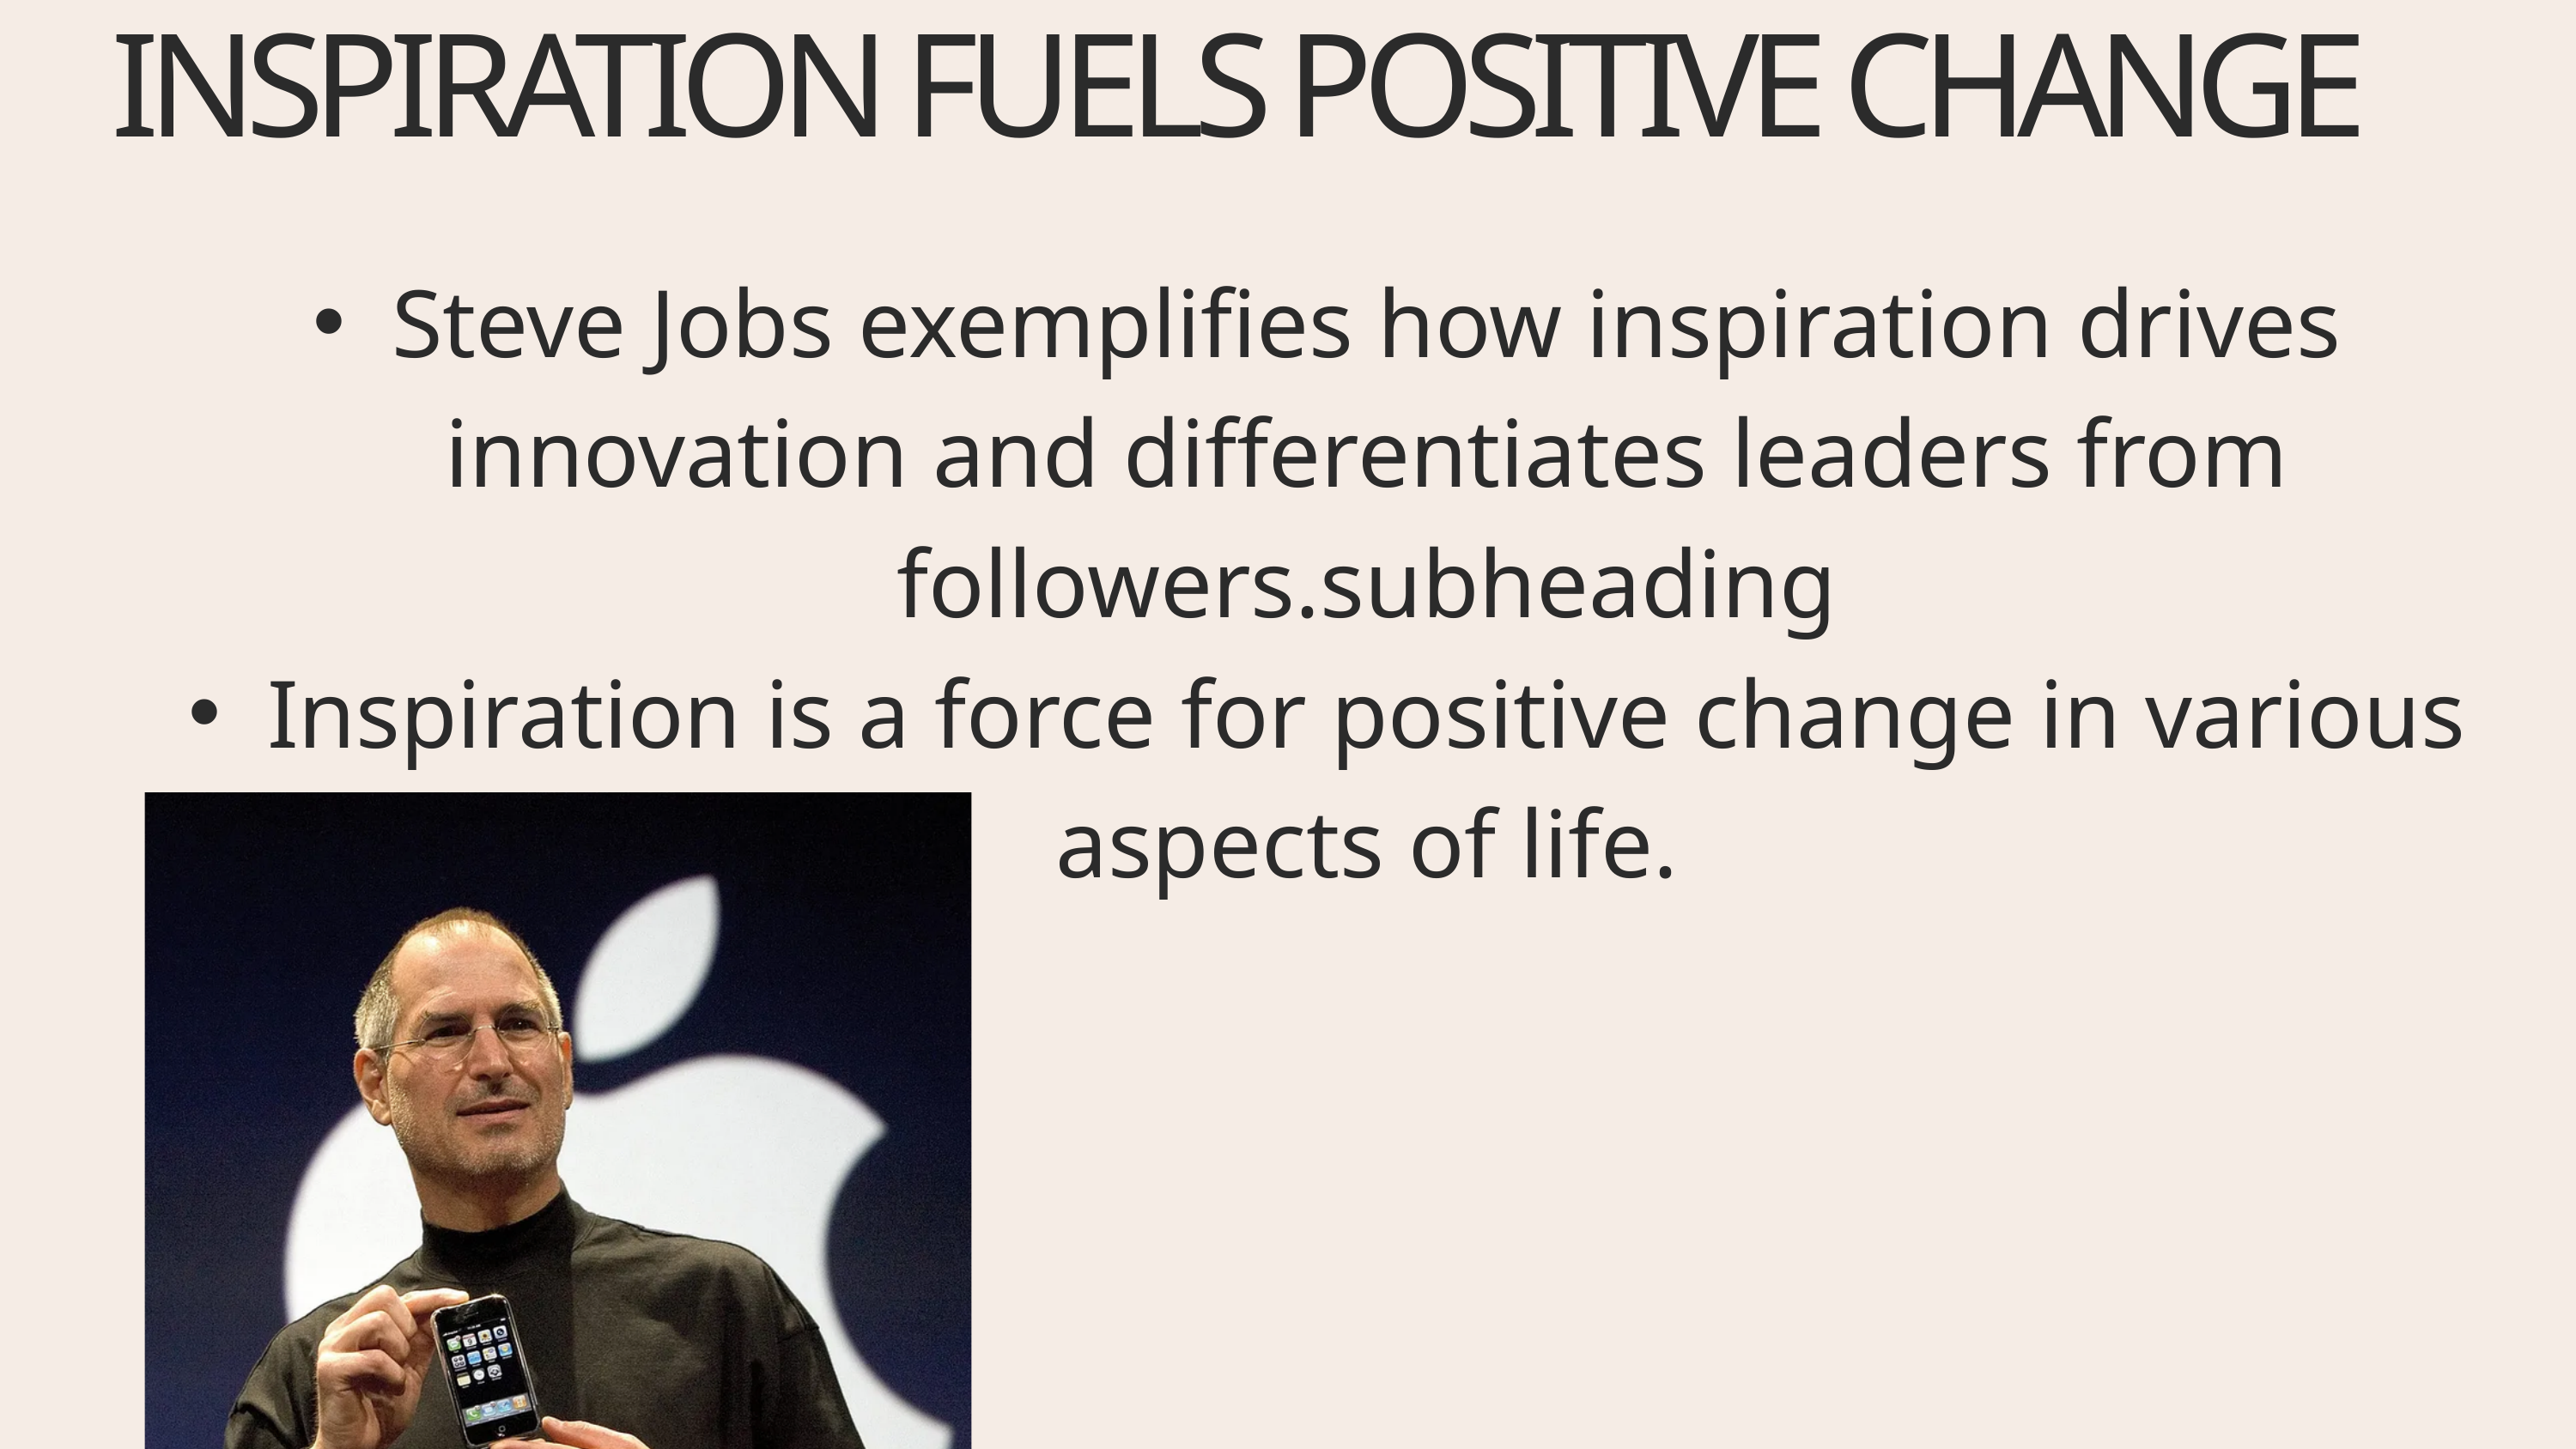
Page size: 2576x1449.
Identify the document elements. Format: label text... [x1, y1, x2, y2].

text_box INSPIRATION FUELS POSITIVE CHANGE [48, 33, 2432, 246]
text_box [144, 792, 972, 1449]
text_box Steve Jobs exemplifies how inspiration drives innovation and differentiates leaders from followers.subheading Inspiration is a force for positive change in various aspects of life. [0, 246, 2576, 1027]
